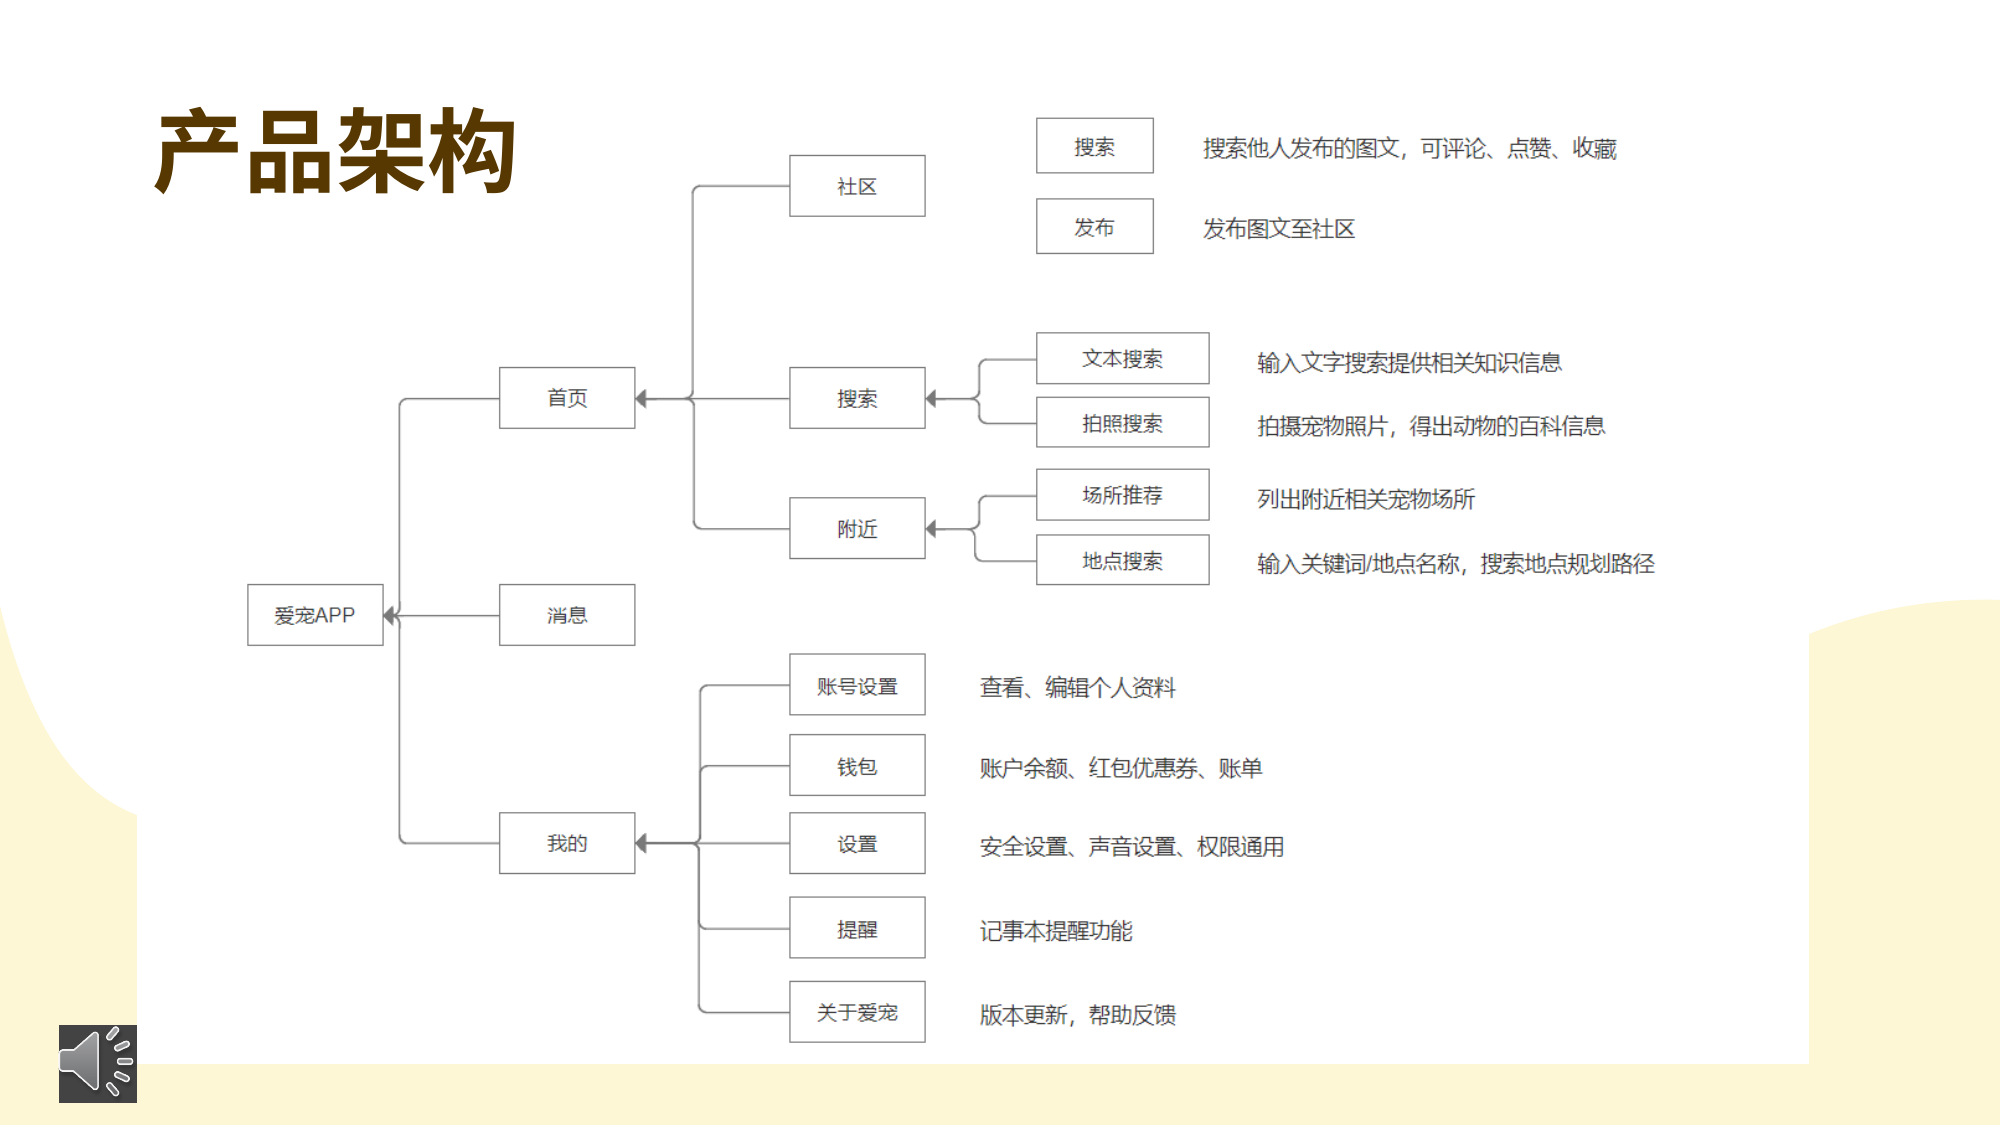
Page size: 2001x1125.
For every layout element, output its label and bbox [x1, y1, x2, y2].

picture [57, 26, 1809, 1104]
text_box [0, 598, 2000, 1125]
